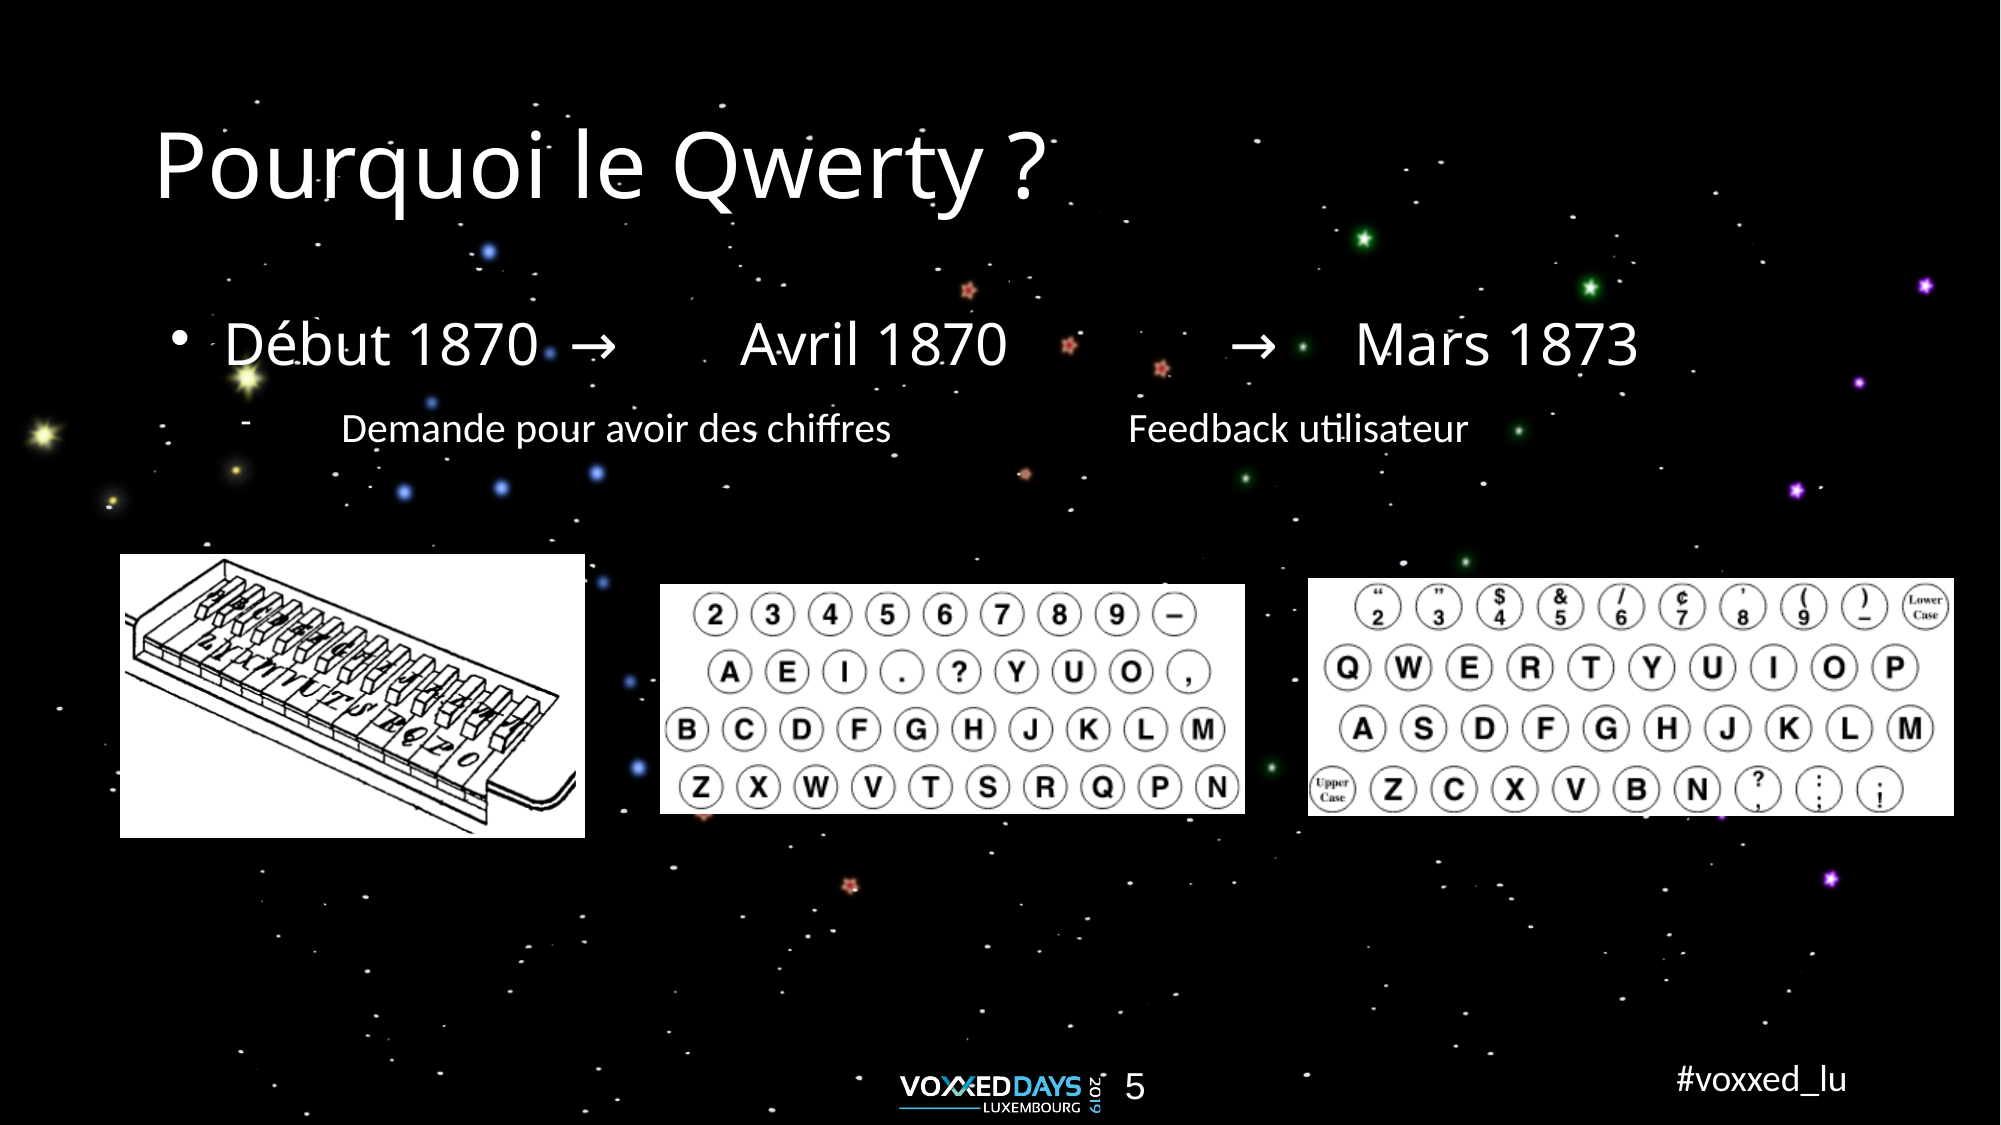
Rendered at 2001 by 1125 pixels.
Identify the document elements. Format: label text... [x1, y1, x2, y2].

text_box <number> [1109, 1054, 1739, 1115]
text_box Pourquoi le Qwerty ? [137, 59, 1863, 278]
text_box Début 1870 → Avril 1870 → Mars 1873 Demande pour avoir des chiffres Feedback utilisateur [137, 299, 1863, 1014]
picture [0, 0, 2001, 1125]
